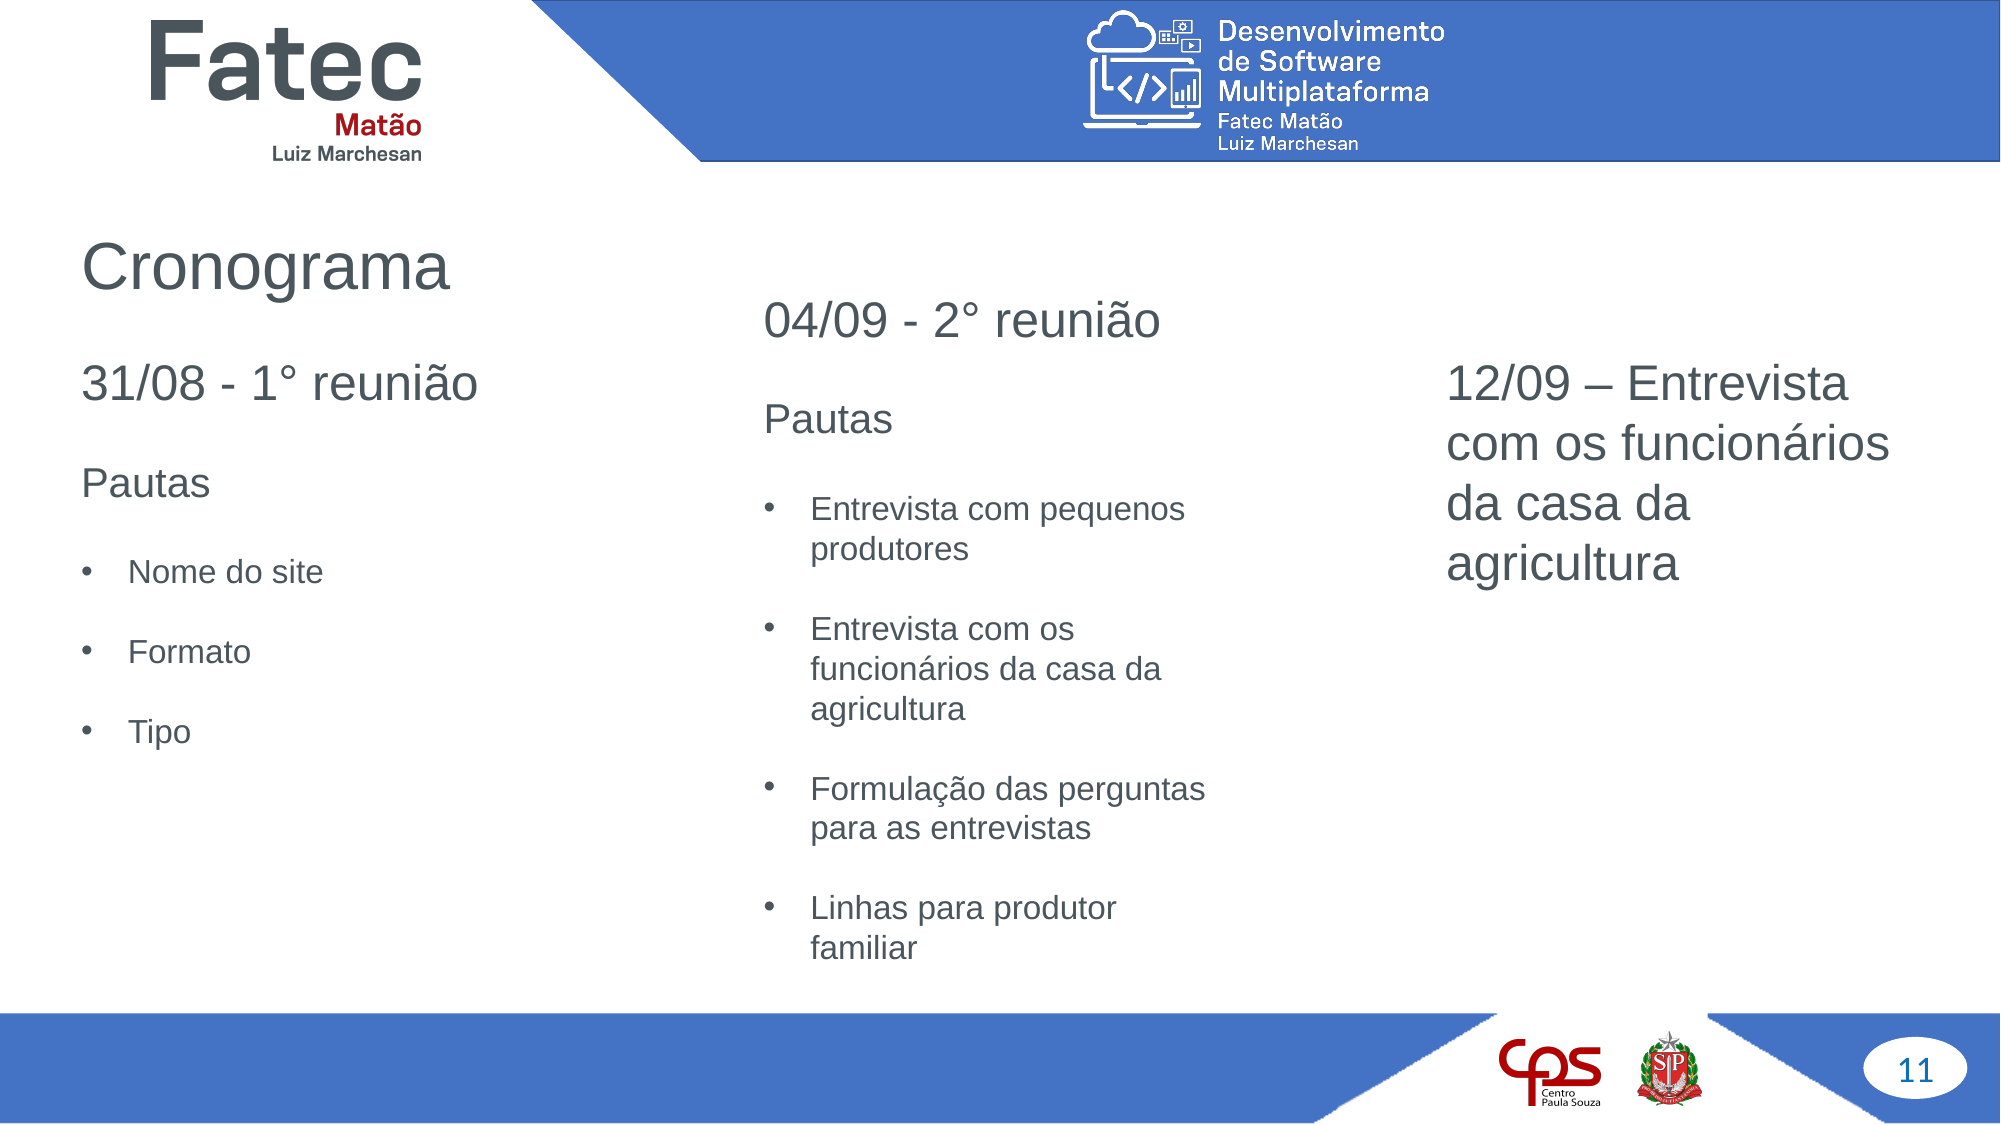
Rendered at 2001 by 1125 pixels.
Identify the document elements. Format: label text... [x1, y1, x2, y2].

text_box Cronograma [66, 215, 754, 400]
slide_number 11 [1864, 1038, 1967, 1098]
picture [151, 20, 421, 161]
text_box 31/08 - 1° reunião Pautas Nome do site Formato Tipo [66, 343, 564, 798]
picture [1083, 10, 1444, 150]
picture [0, 1012, 2000, 1125]
text_box 04/09 - 2° reunião Pautas Entrevista com pequenos produtores Entrevista com os funcionários da casa da agricultura Formulação das perguntas para as entrevistas Linhas para produtor familiar [748, 279, 1246, 974]
text_box 12/09 – Entrevista com os funcionários da casa da agricultura [1431, 343, 1934, 648]
